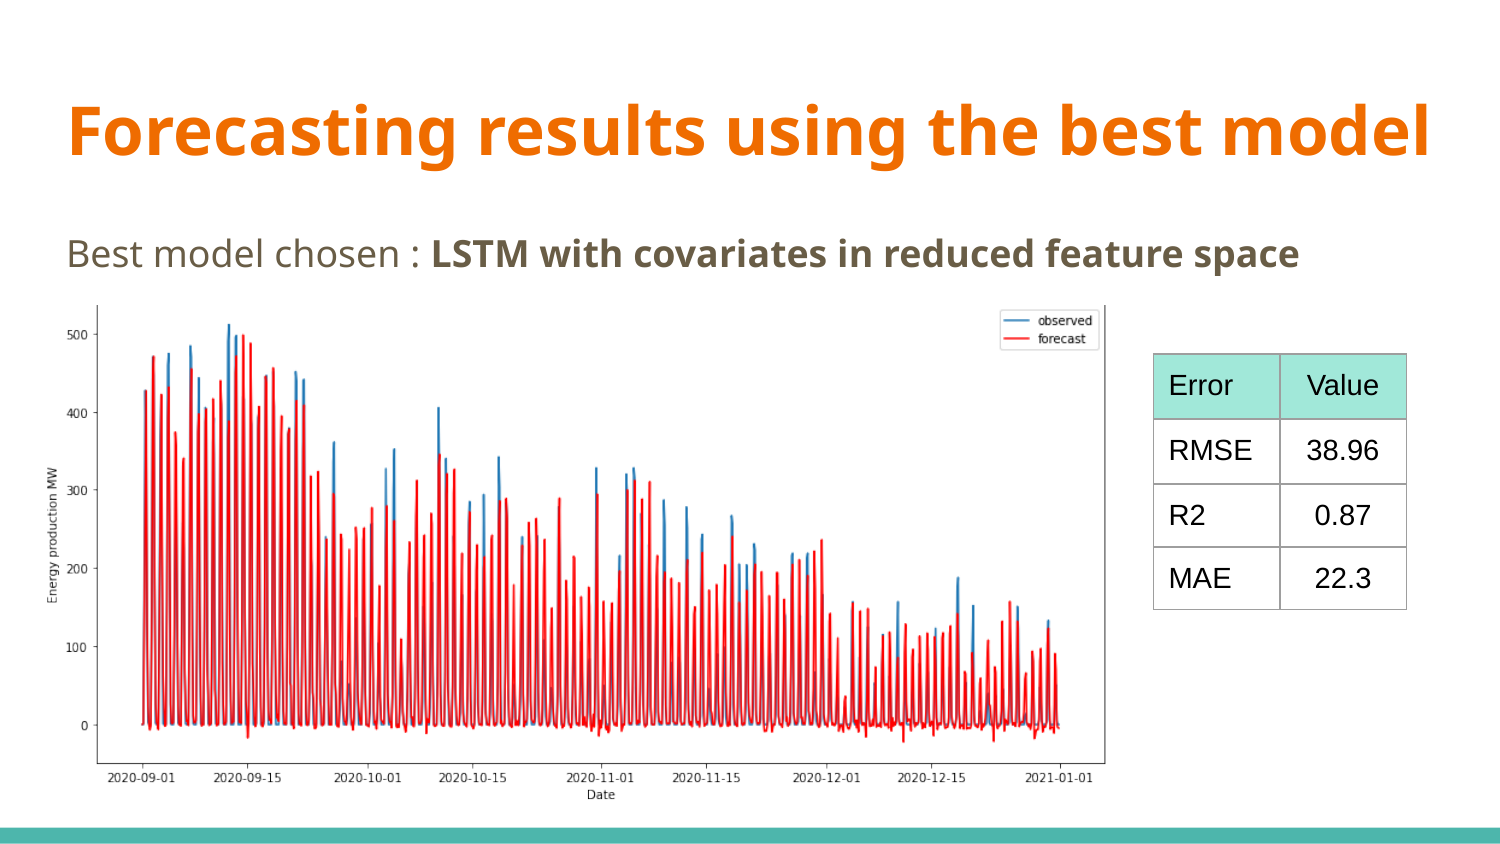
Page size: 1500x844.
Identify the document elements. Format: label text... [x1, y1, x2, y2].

title Forecasting results using the best model [51, 72, 1449, 189]
table_cell R2 [1154, 485, 1279, 546]
table_cell 0.87 [1281, 485, 1406, 546]
table_cell MAE [1154, 548, 1279, 609]
list Best model chosen : LSTM with covariates in reduced feature space [51, 207, 1449, 750]
table_header Error [1154, 355, 1279, 418]
table_cell 38.96 [1281, 420, 1406, 483]
table_cell 22.3 [1281, 548, 1406, 609]
table_header Value [1281, 355, 1406, 418]
picture [40, 304, 1113, 809]
table_cell RMSE [1154, 420, 1279, 483]
